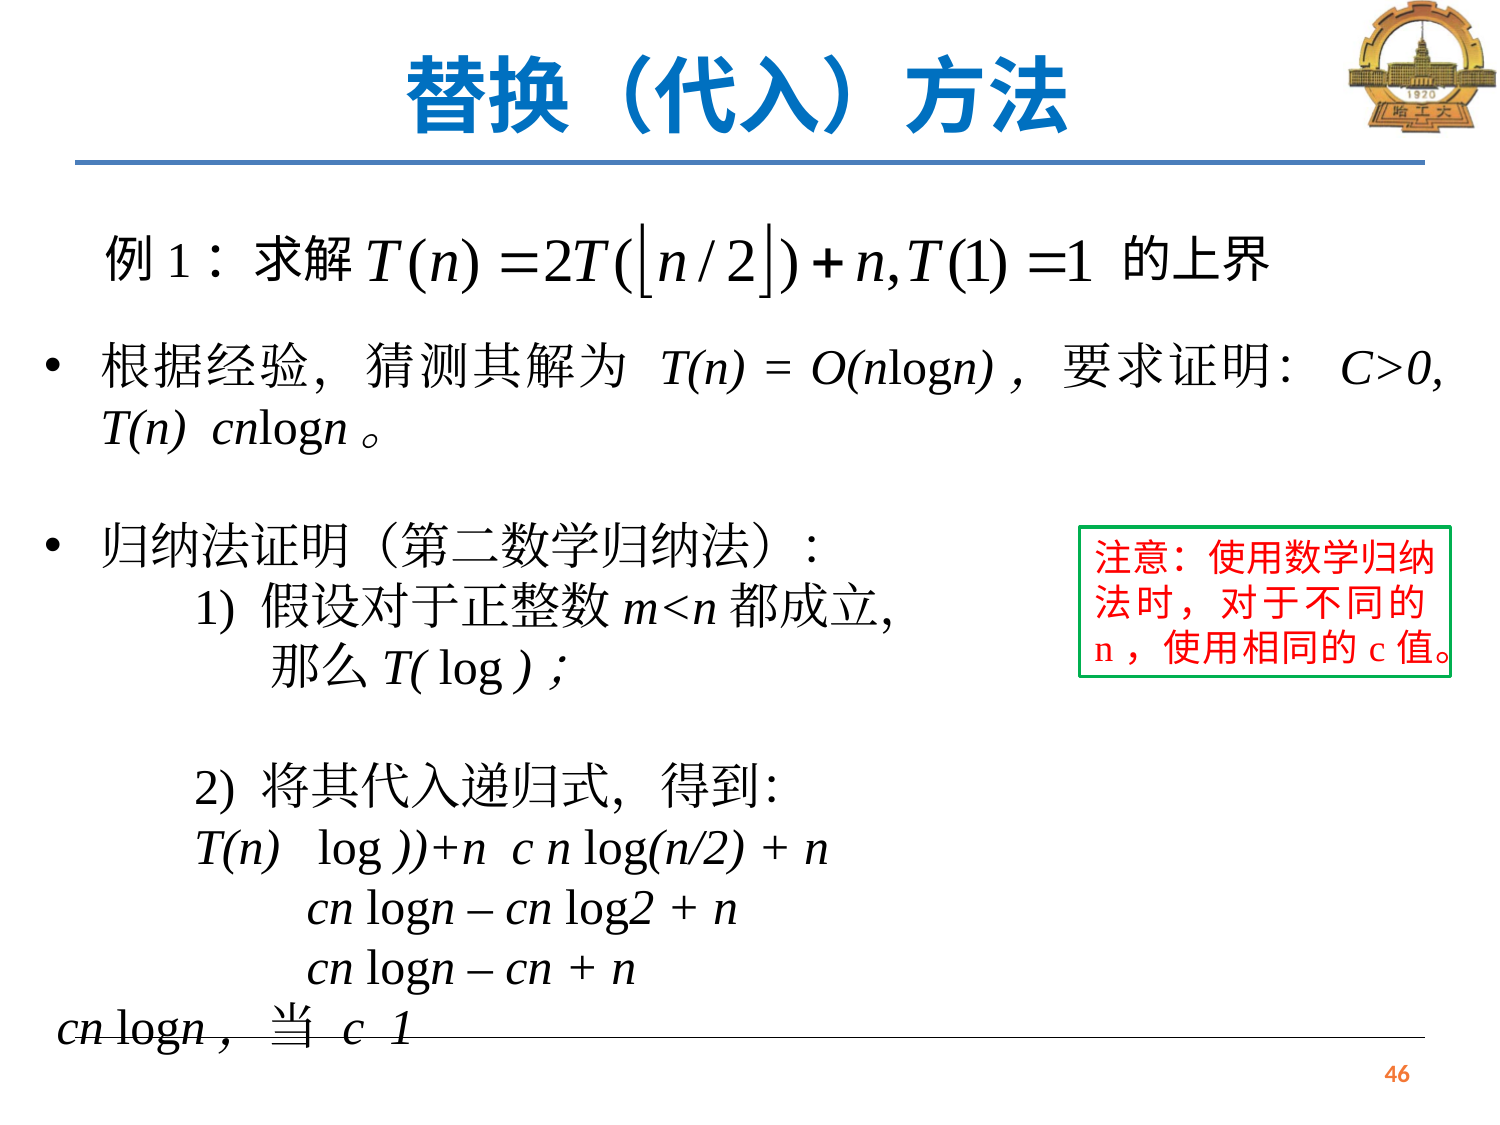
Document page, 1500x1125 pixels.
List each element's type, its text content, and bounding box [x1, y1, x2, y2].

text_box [359, 219, 1103, 313]
slide_number 46 [1074, 1042, 1425, 1103]
text_box 的上界 [1106, 219, 1287, 295]
text_box 例1：求解 [89, 219, 357, 295]
text_box 注意：使用数学归纳法时，对于不同的n，使用相同的c值。 [1079, 527, 1451, 677]
picture [1340, 0, 1500, 138]
title 替换（代入）方法 [62, 7, 1413, 178]
